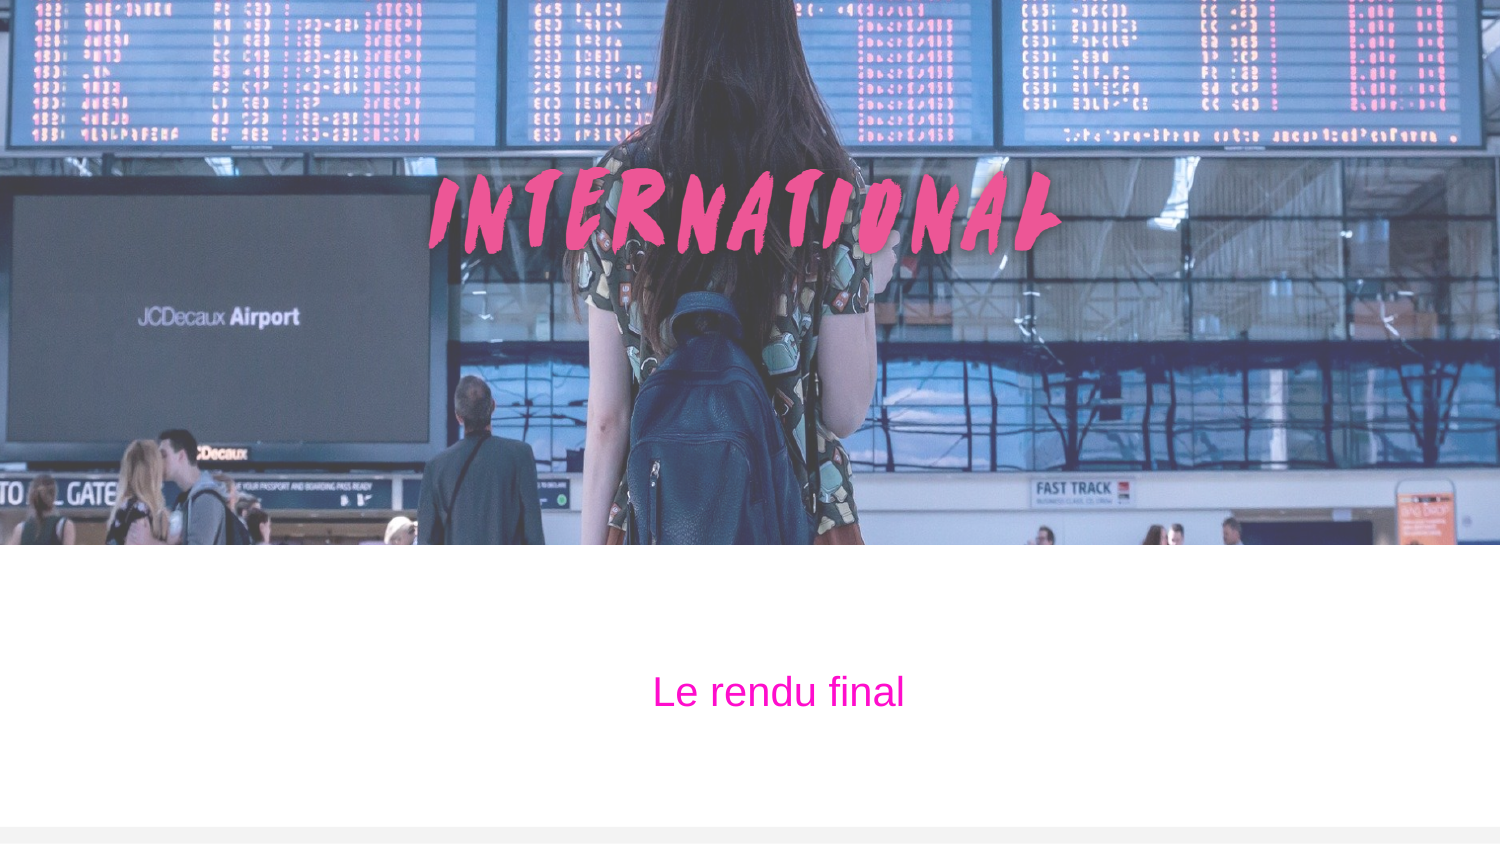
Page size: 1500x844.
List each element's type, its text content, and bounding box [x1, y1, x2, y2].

title Le rendu final [536, 606, 1021, 730]
picture [0, 0, 1500, 546]
